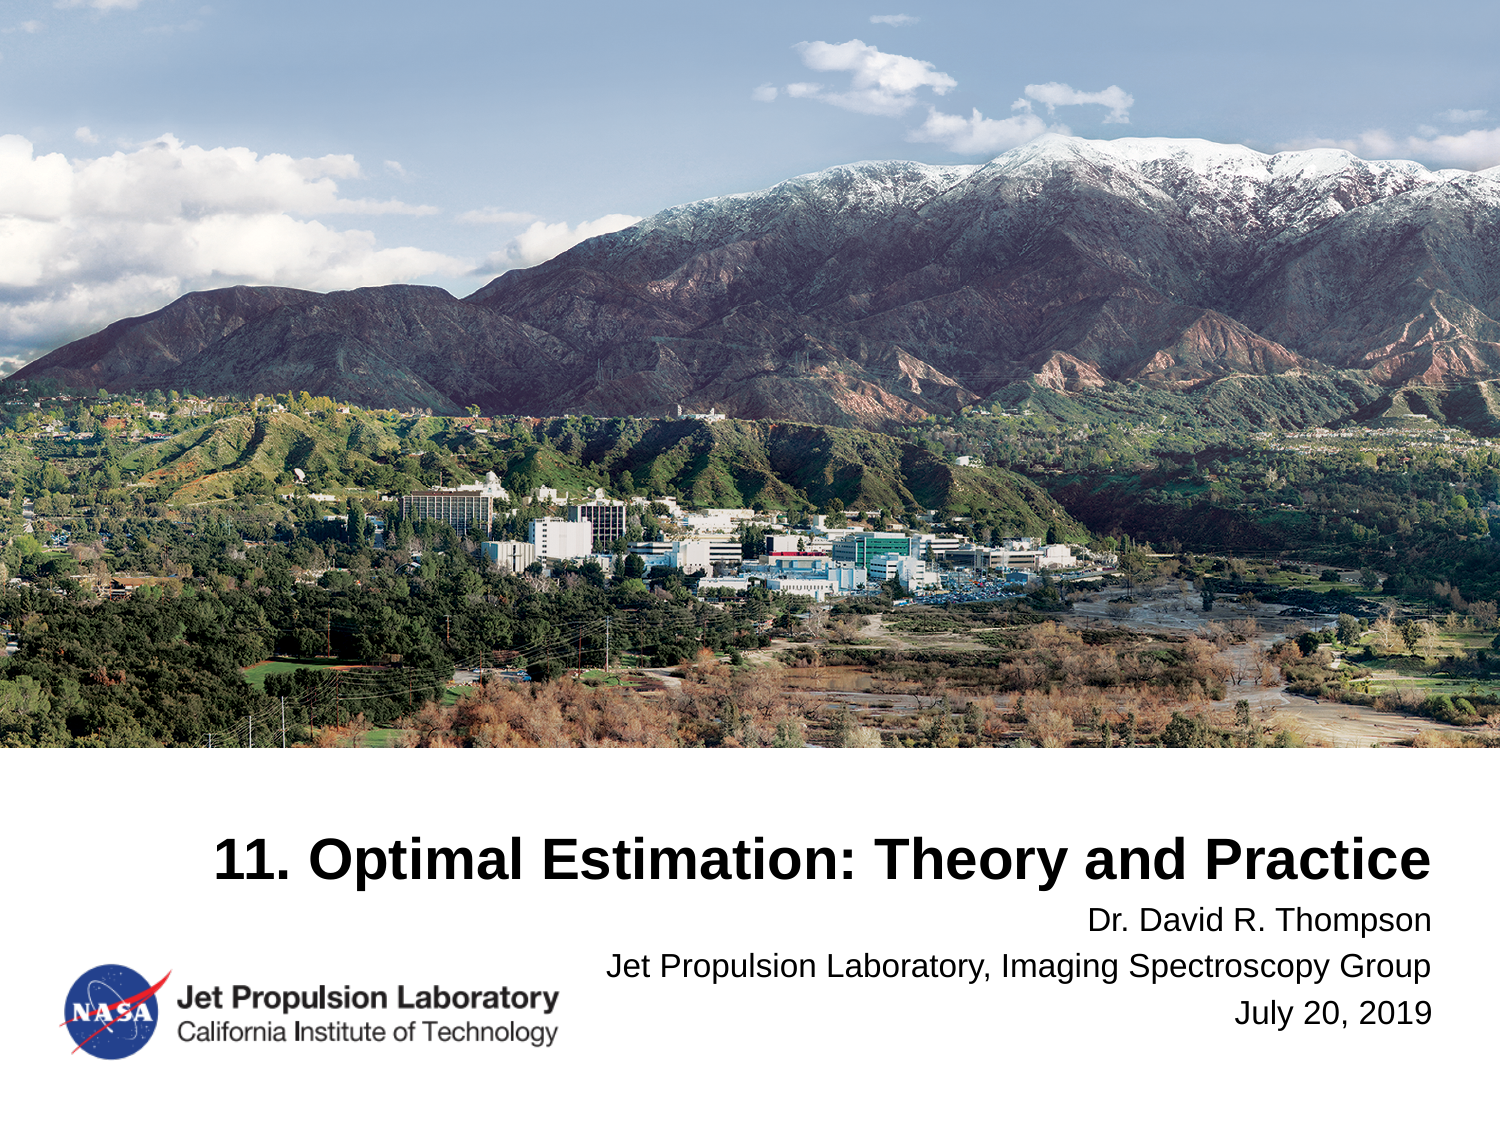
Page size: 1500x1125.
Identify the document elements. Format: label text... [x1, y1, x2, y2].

text_box 11. Optimal Estimation: Theory and Practice Dr. David R. Thompson Jet Propulsion Laboratory, Imaging Spectroscopy Group July 20, 2019 [46, 813, 1448, 1086]
picture [45, 952, 569, 1070]
picture [0, 0, 1500, 749]
